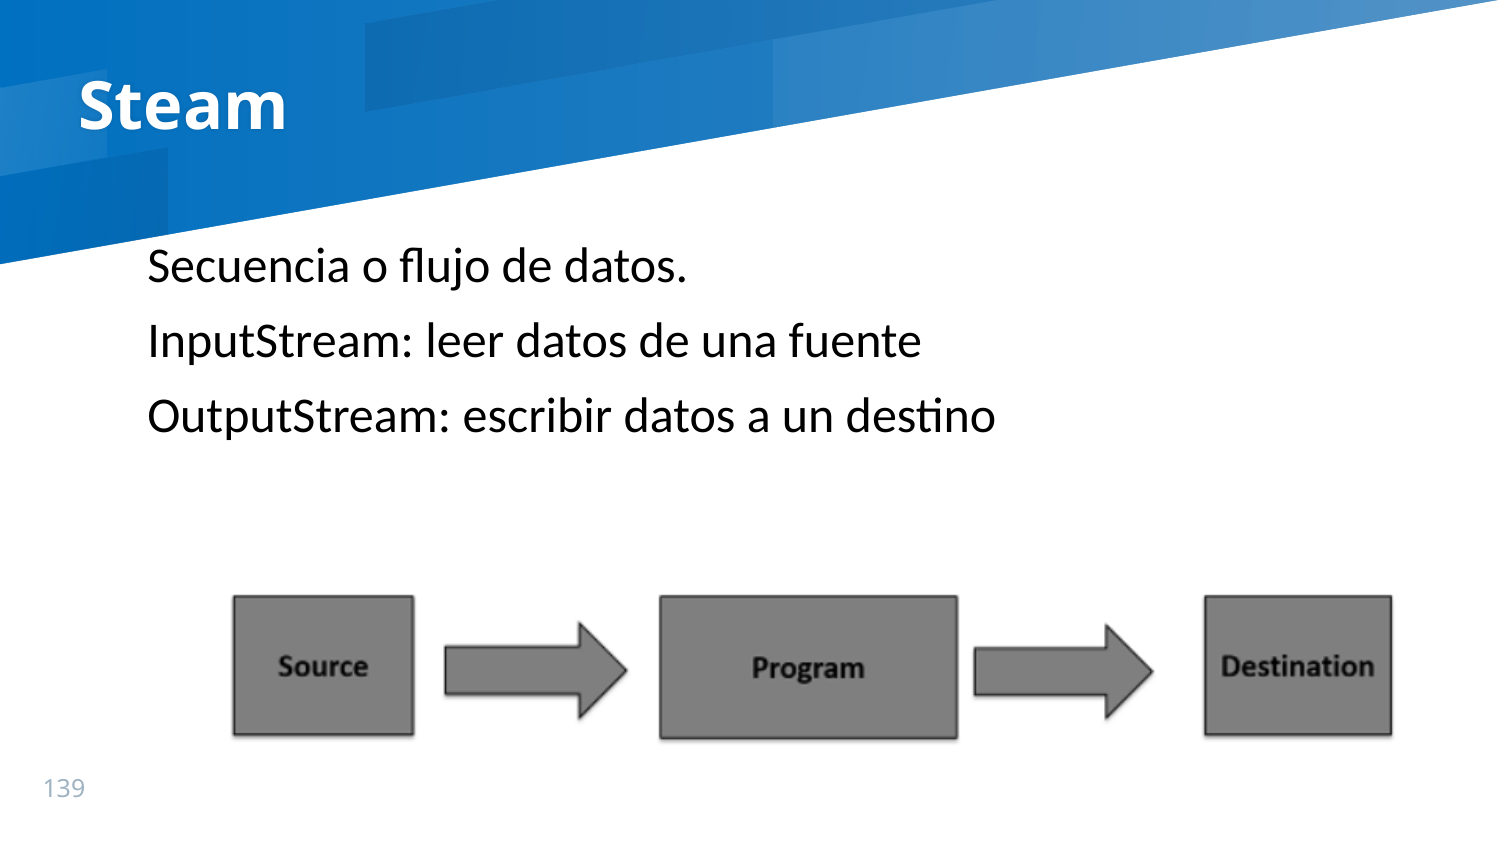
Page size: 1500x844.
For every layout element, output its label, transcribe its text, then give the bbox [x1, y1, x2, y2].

text_box Secuencia o flujo de datos. InputStream: leer datos de una fuente OutputStream: escribir datos a un destino [103, 224, 1397, 547]
title Steam [78, 21, 1136, 184]
picture [220, 567, 1398, 761]
slide_number 139 [42, 766, 122, 807]
